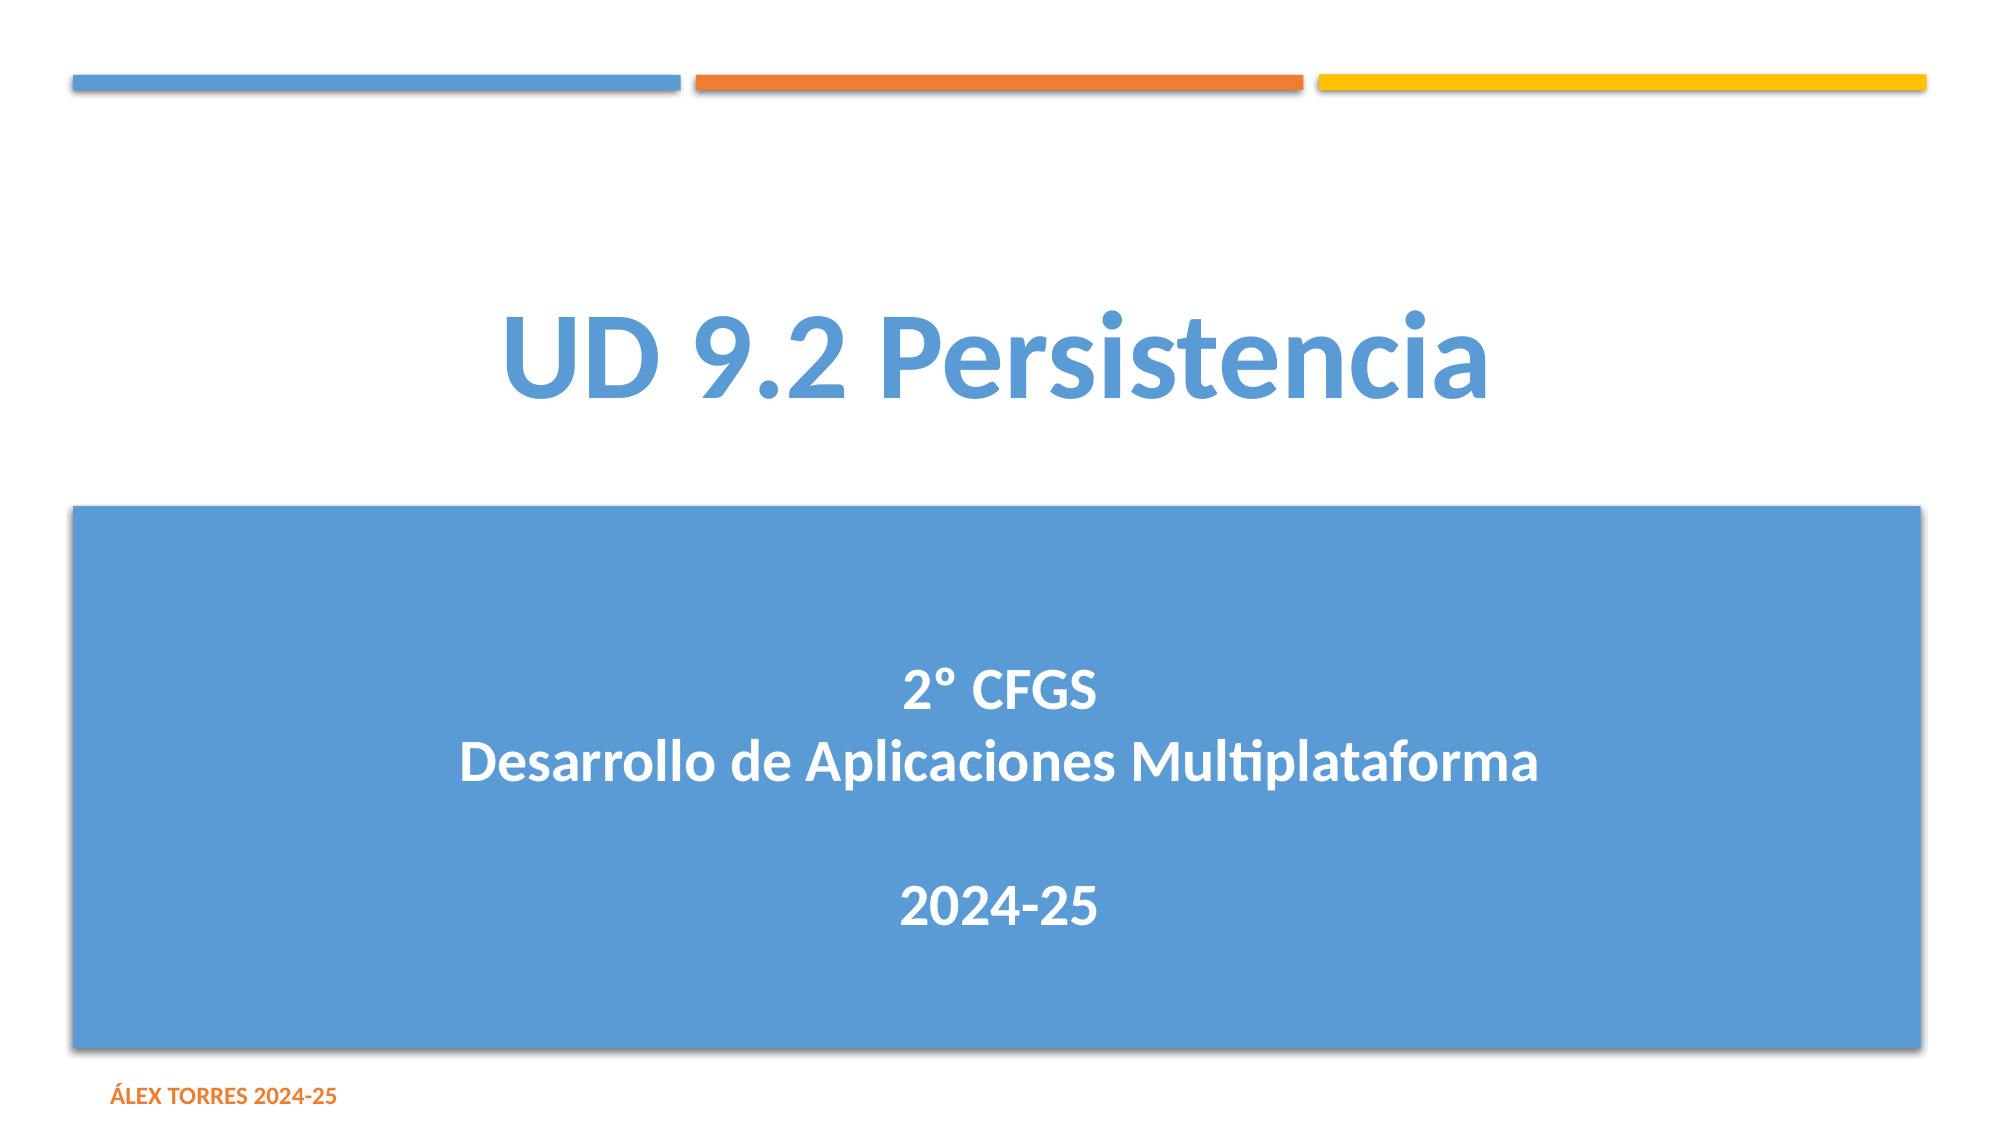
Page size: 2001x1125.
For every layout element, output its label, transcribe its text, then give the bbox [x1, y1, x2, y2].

title UD 9.2 Persistencia [95, 167, 1899, 530]
subtitle 2º CFGS Desarrollo de Aplicaciones Multiplataforma 2024-25 [98, 642, 1902, 958]
